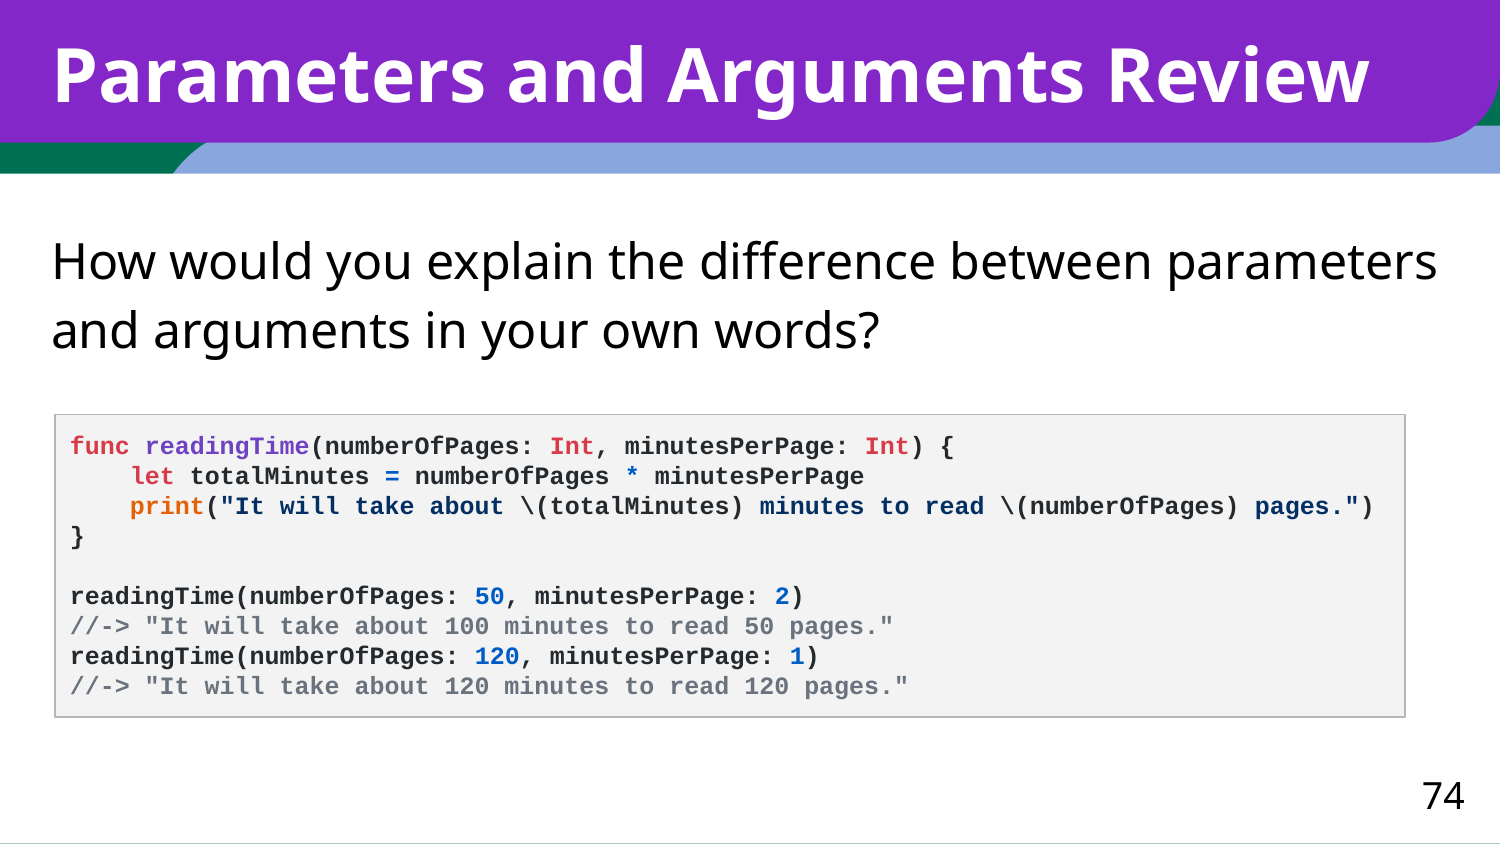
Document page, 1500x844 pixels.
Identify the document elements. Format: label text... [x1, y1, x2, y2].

title Parameters and Arguments Review [36, 11, 1460, 134]
list How would you explain the difference between parameters and arguments in your own words? [36, 205, 1460, 415]
text_box func readingTime(numberOfPages: Int, minutesPerPage: Int) { let totalMinutes = numberOfPages * minutesPerPage print("It will take about \(totalMinutes) minutes to read \(numberOfPages) pages.") } readingTime(numberOfPages: 50, minutesPerPage: 2) //-> "It will take about 100 minutes to read 50 pages." readingTime(numberOfPages: 120, minutesPerPage: 1) //-> "It will take about 120 minutes to read 120 pages." [54, 414, 1405, 717]
